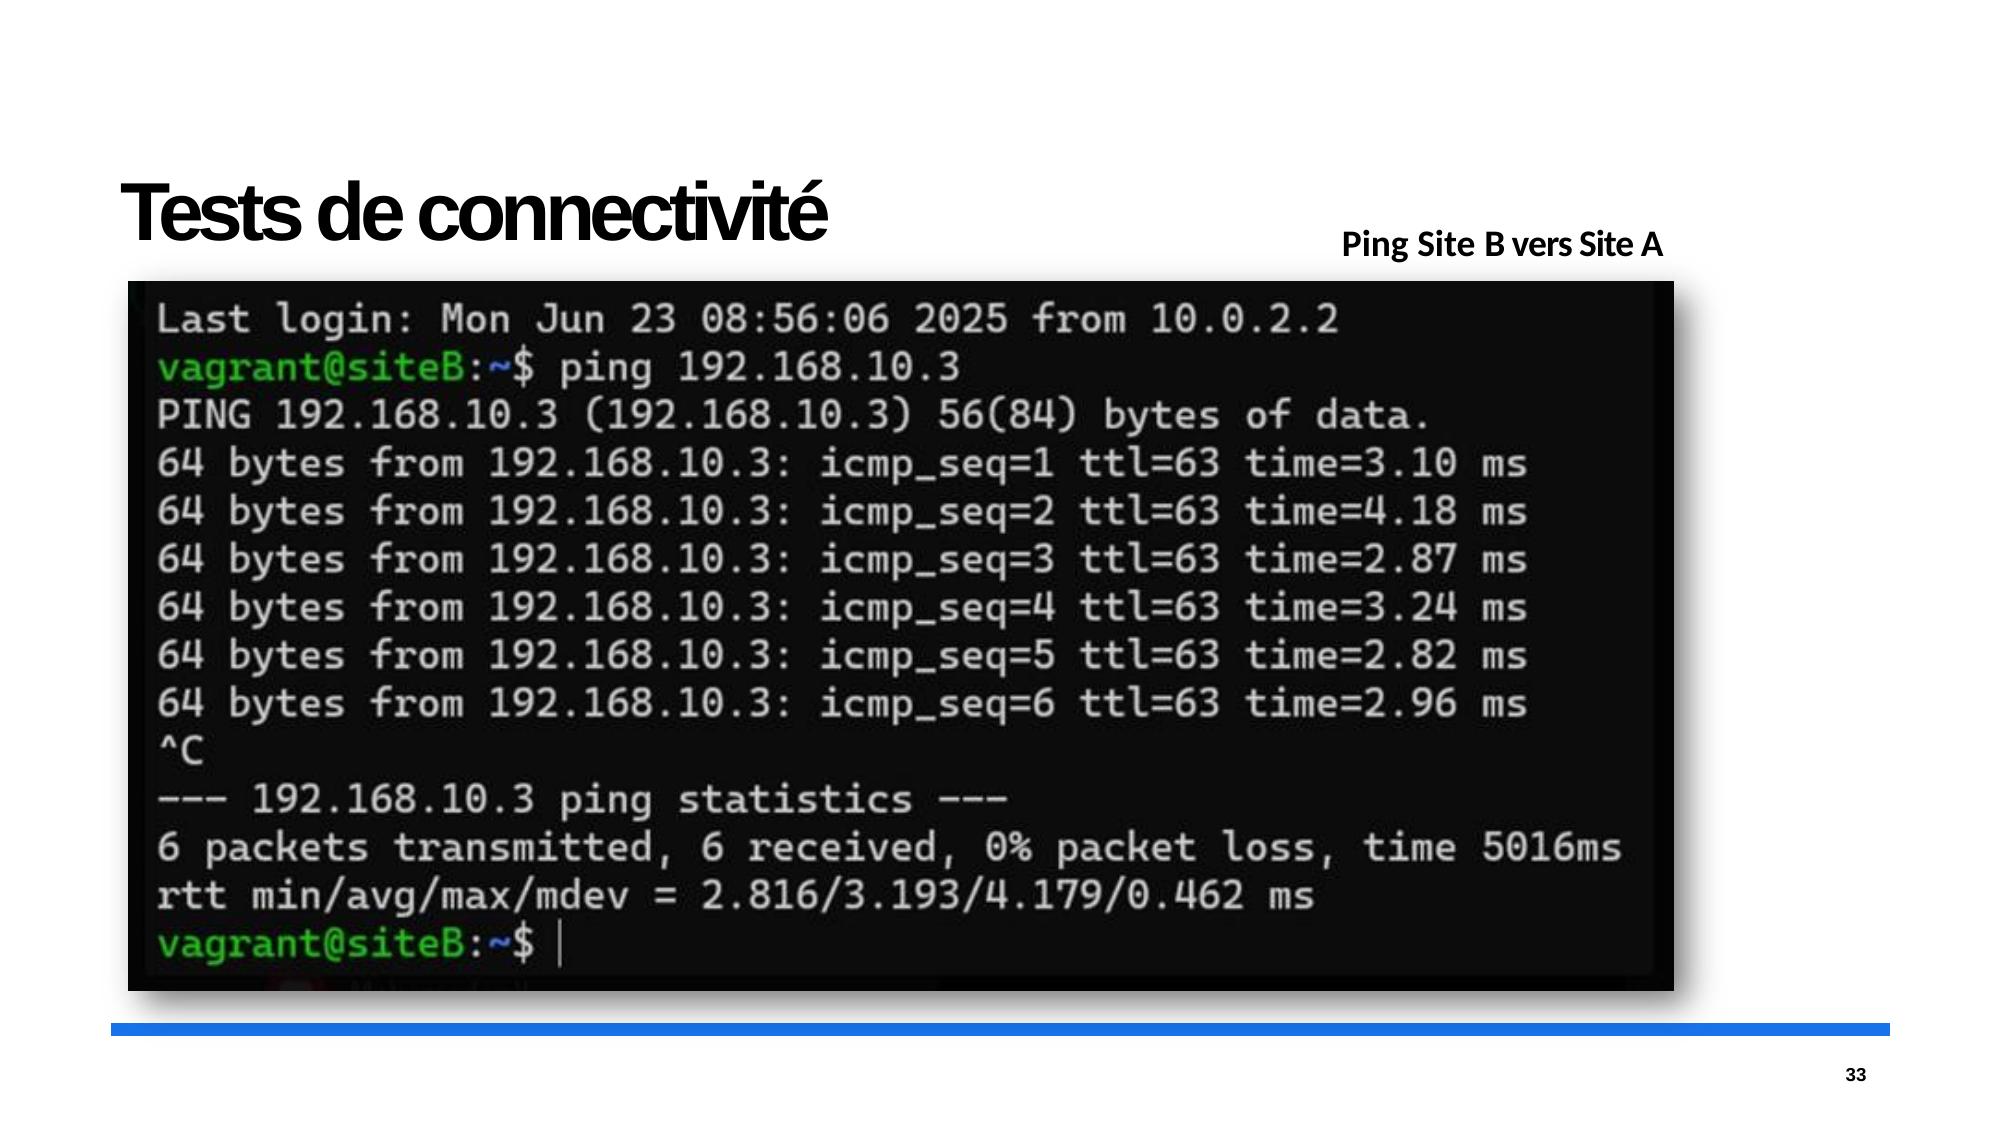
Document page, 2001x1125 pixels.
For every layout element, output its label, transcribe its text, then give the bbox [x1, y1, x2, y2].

title Tests de connectivité [117, 155, 963, 244]
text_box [93, 246, 1891, 1055]
text_box Ping Site B vers Site A [1325, 211, 2000, 272]
slide_number 33 [1843, 1066, 1886, 1125]
